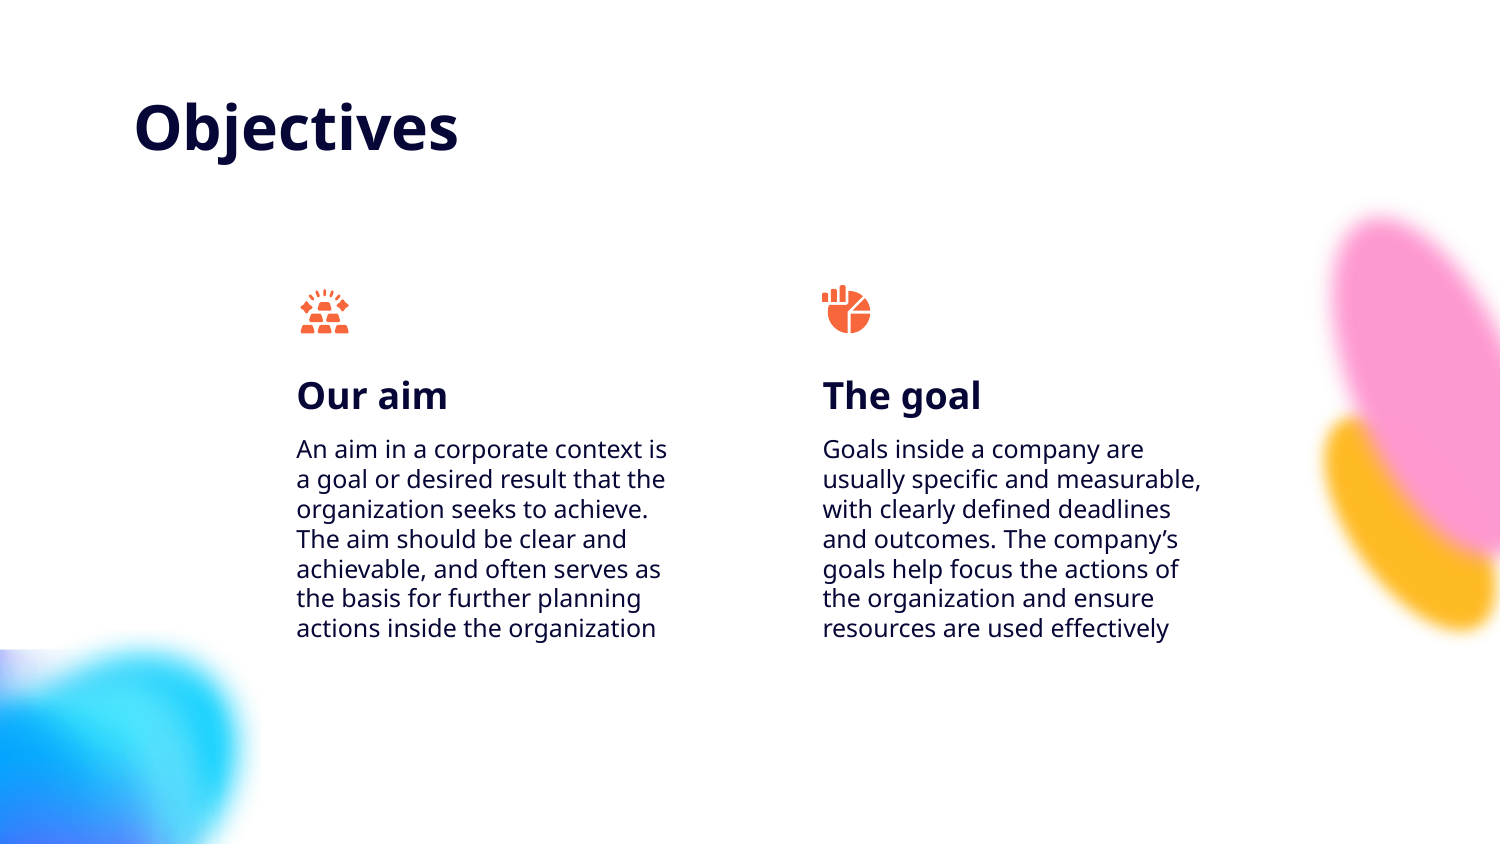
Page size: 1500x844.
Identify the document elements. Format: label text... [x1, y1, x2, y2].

subtitle The goal [807, 358, 1219, 418]
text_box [300, 288, 350, 334]
subtitle Goals inside a company are usually specific and measurable, with clearly defined deadlines and outcomes. The company’s goals help focus the actions of the organization and ensure resources are used effectively [807, 418, 1219, 657]
subtitle Our aim [281, 358, 693, 432]
picture [0, 630, 262, 844]
subtitle An aim in a corporate context is a goal or desired result that the organization seeks to achieve. The aim should be clear and achievable, and often serves as the basis for further planning actions inside the organization [281, 432, 693, 657]
title Objectives [118, 72, 1382, 167]
picture [1276, 179, 1500, 656]
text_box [821, 284, 871, 334]
